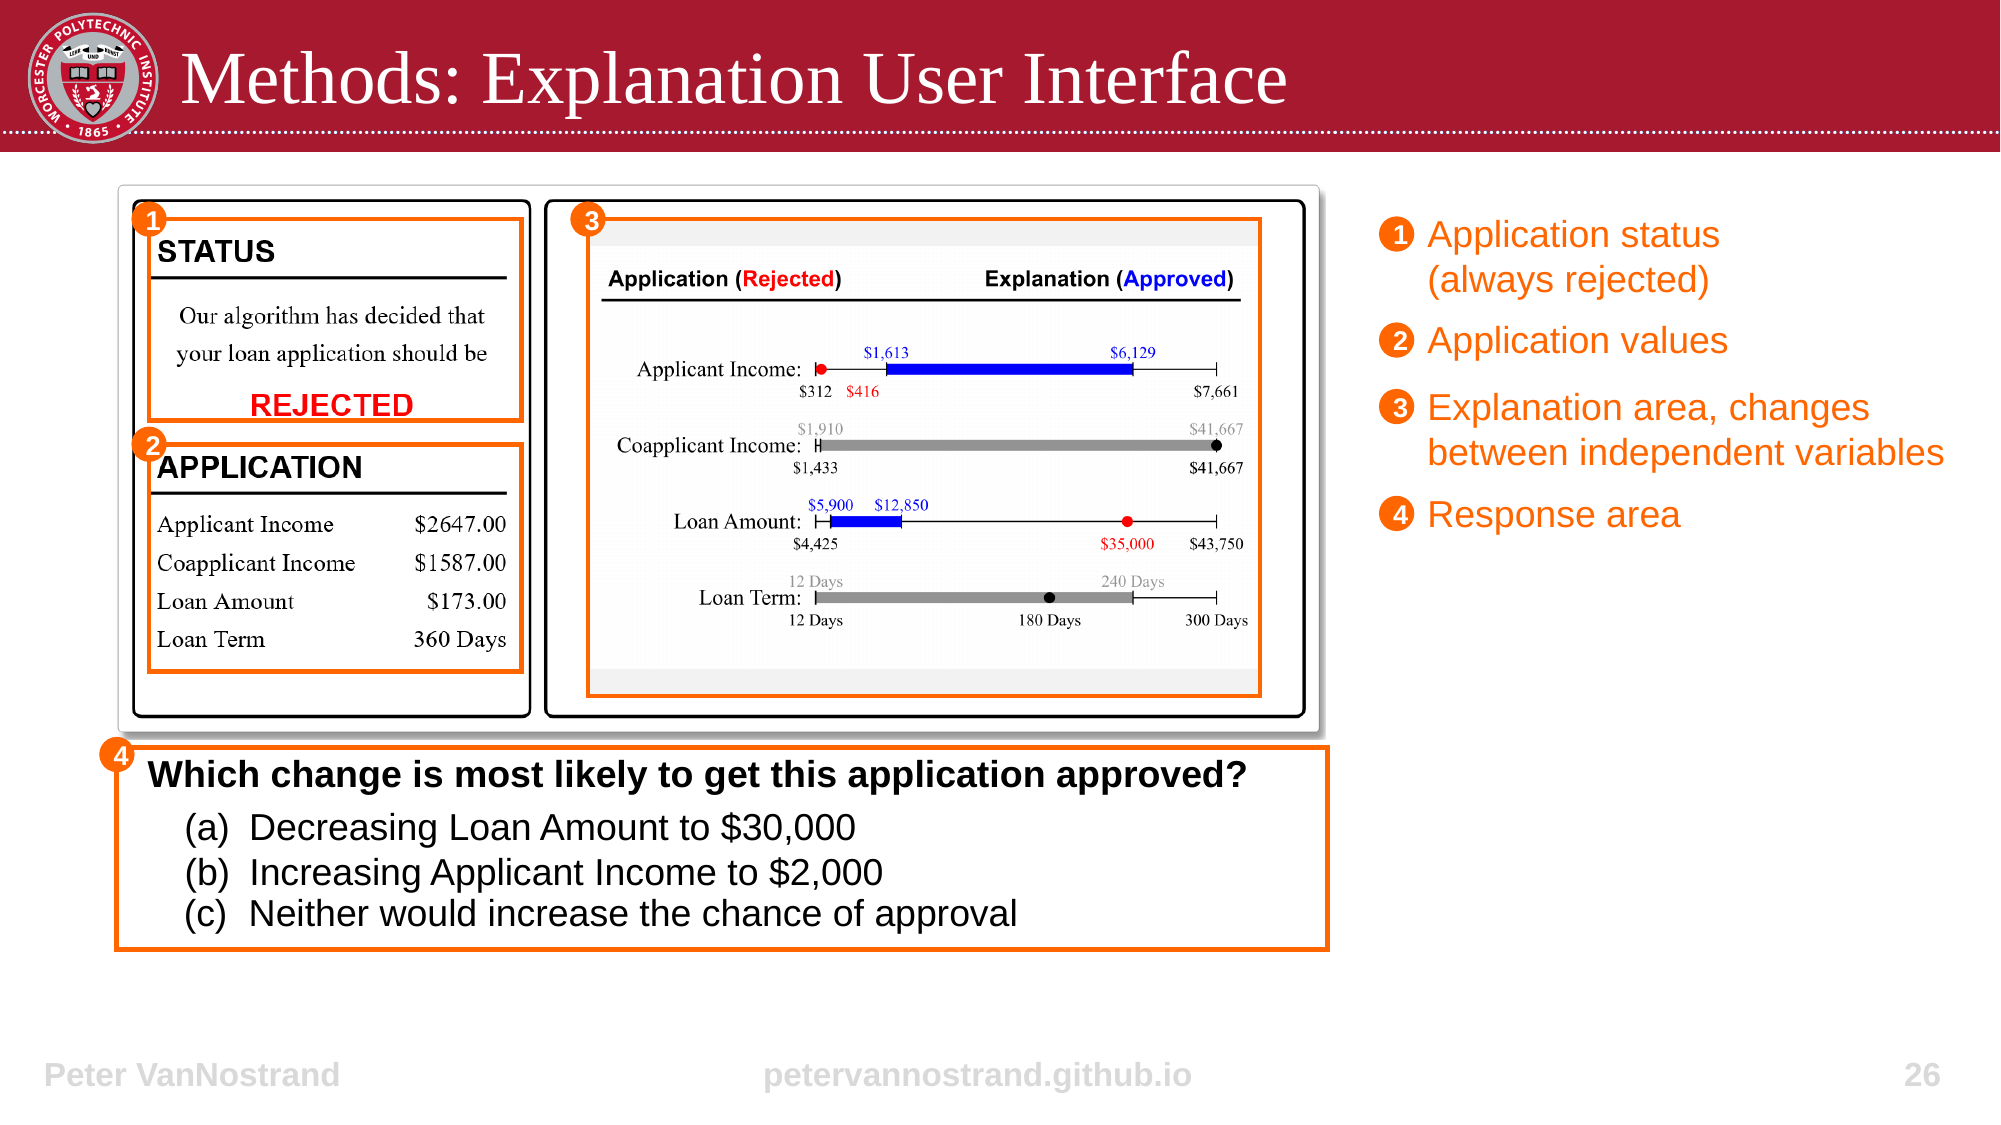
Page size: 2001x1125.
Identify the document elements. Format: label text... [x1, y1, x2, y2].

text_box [1380, 202, 1867, 309]
footer 26 [1880, 1042, 1957, 1103]
title Methods: Explanation User Interface [165, 17, 1527, 127]
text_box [1380, 309, 1867, 370]
text_box [116, 746, 1328, 951]
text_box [571, 202, 1261, 696]
text_box Which change is most likely to get this application approved? [132, 742, 1328, 746]
text_box 4 [99, 737, 135, 772]
picture [0, 0, 2001, 1125]
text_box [132, 202, 522, 421]
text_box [132, 428, 522, 672]
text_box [1380, 375, 1974, 482]
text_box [1380, 482, 1974, 543]
